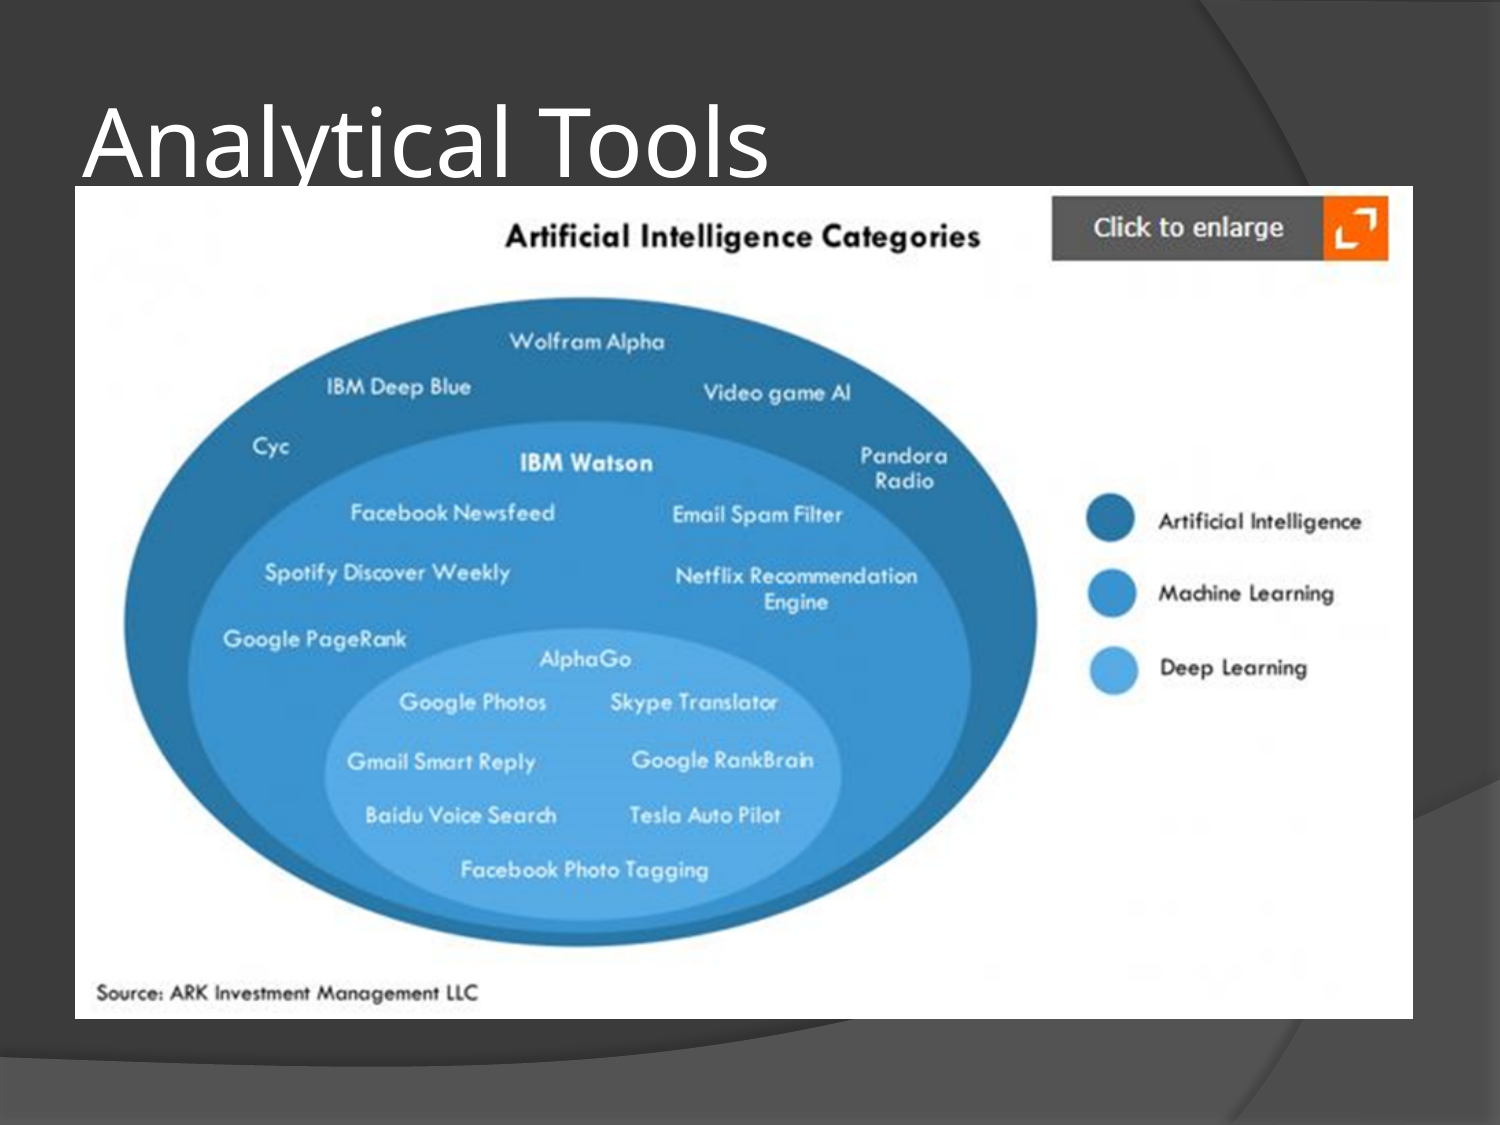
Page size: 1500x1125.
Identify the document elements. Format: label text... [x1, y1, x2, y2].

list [74, 185, 1413, 1019]
title Analytical Tools [75, 45, 1300, 177]
